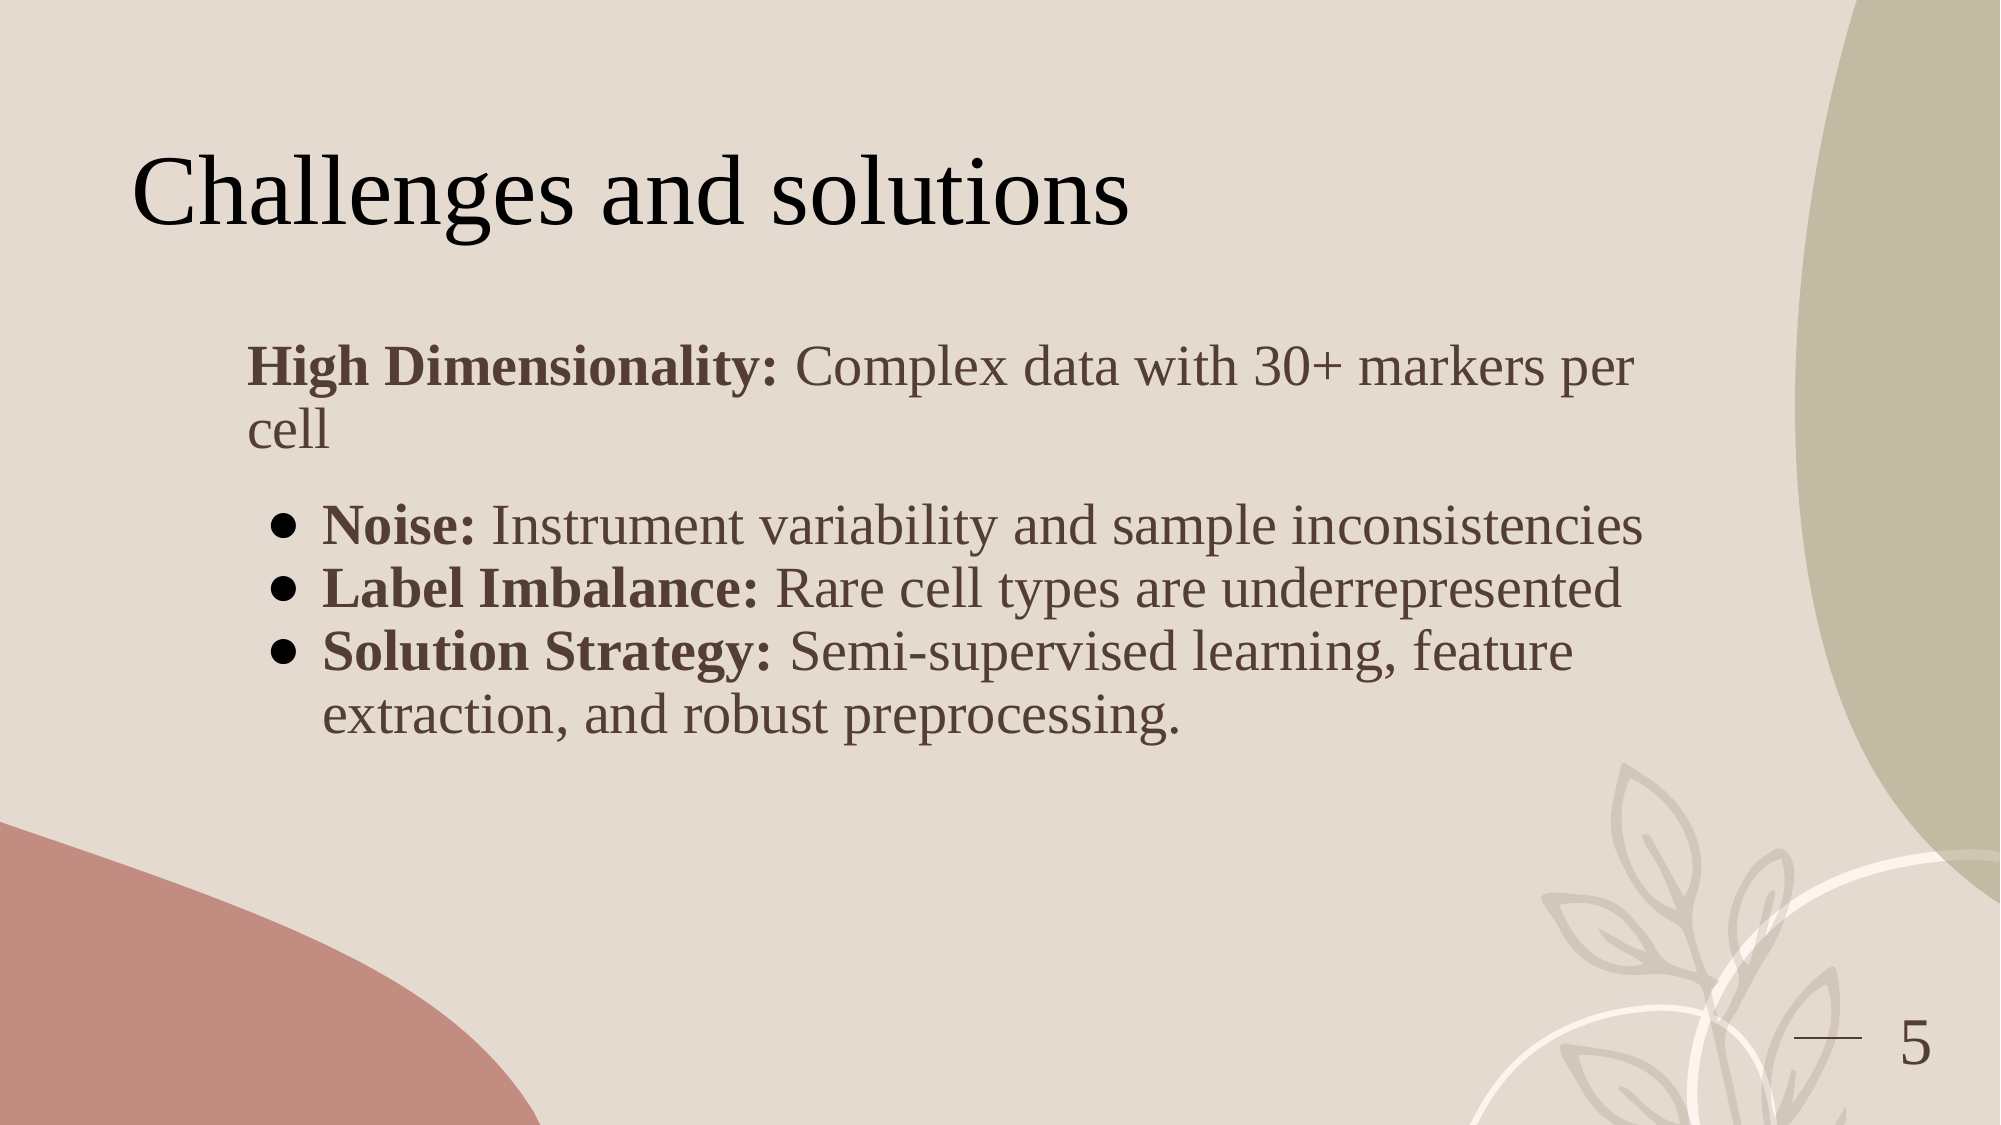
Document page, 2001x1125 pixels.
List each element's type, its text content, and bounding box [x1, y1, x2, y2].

slide_number 5 [1862, 964, 1971, 1112]
list High Dimensionality: Complex data with 30+ markers per cell Noise: Instrument variability and sample inconsistencies Label Imbalance: Rare cell types are underrepresented Solution Strategy: Semi-supervised learning, feature extraction, and robust preprocessing. [232, 327, 1673, 798]
title Challenges and solutions [116, 104, 1353, 255]
